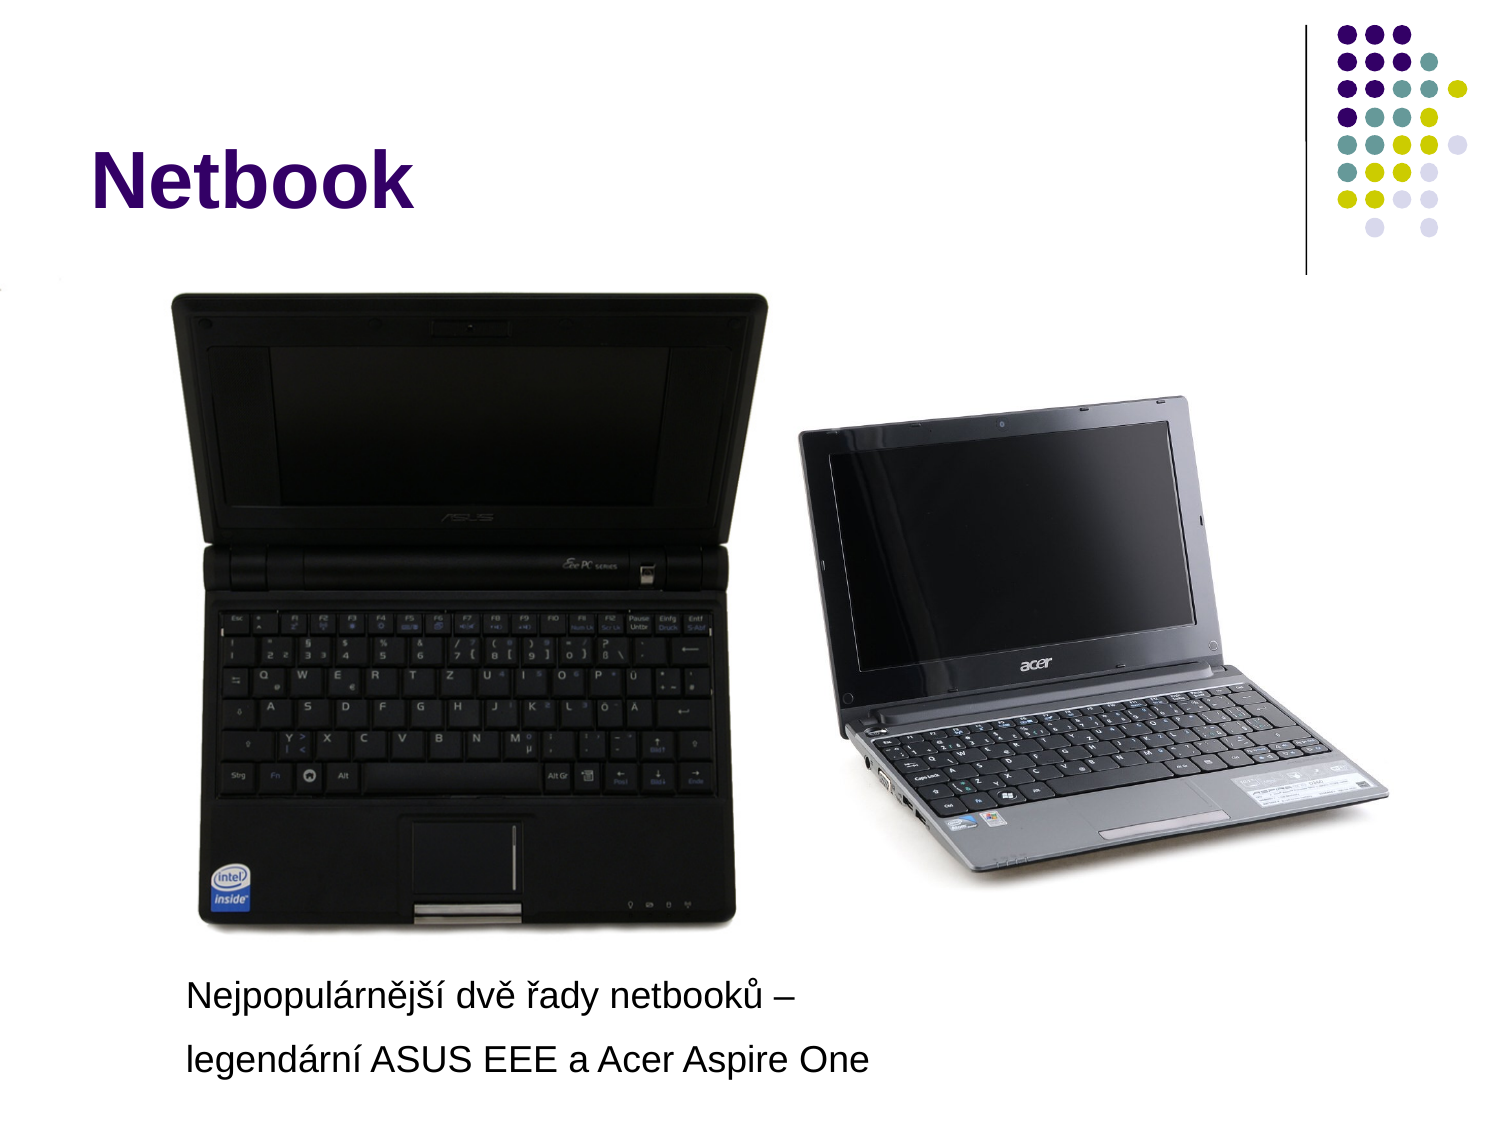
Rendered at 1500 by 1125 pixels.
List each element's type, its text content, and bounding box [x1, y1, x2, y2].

text_box Nejpopulárnější dvě řady netbooků – legendární ASUS EEE a Acer Aspire One [171, 964, 1365, 1088]
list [762, 394, 1426, 893]
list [0, 266, 987, 953]
title Netbook [75, 20, 1313, 233]
